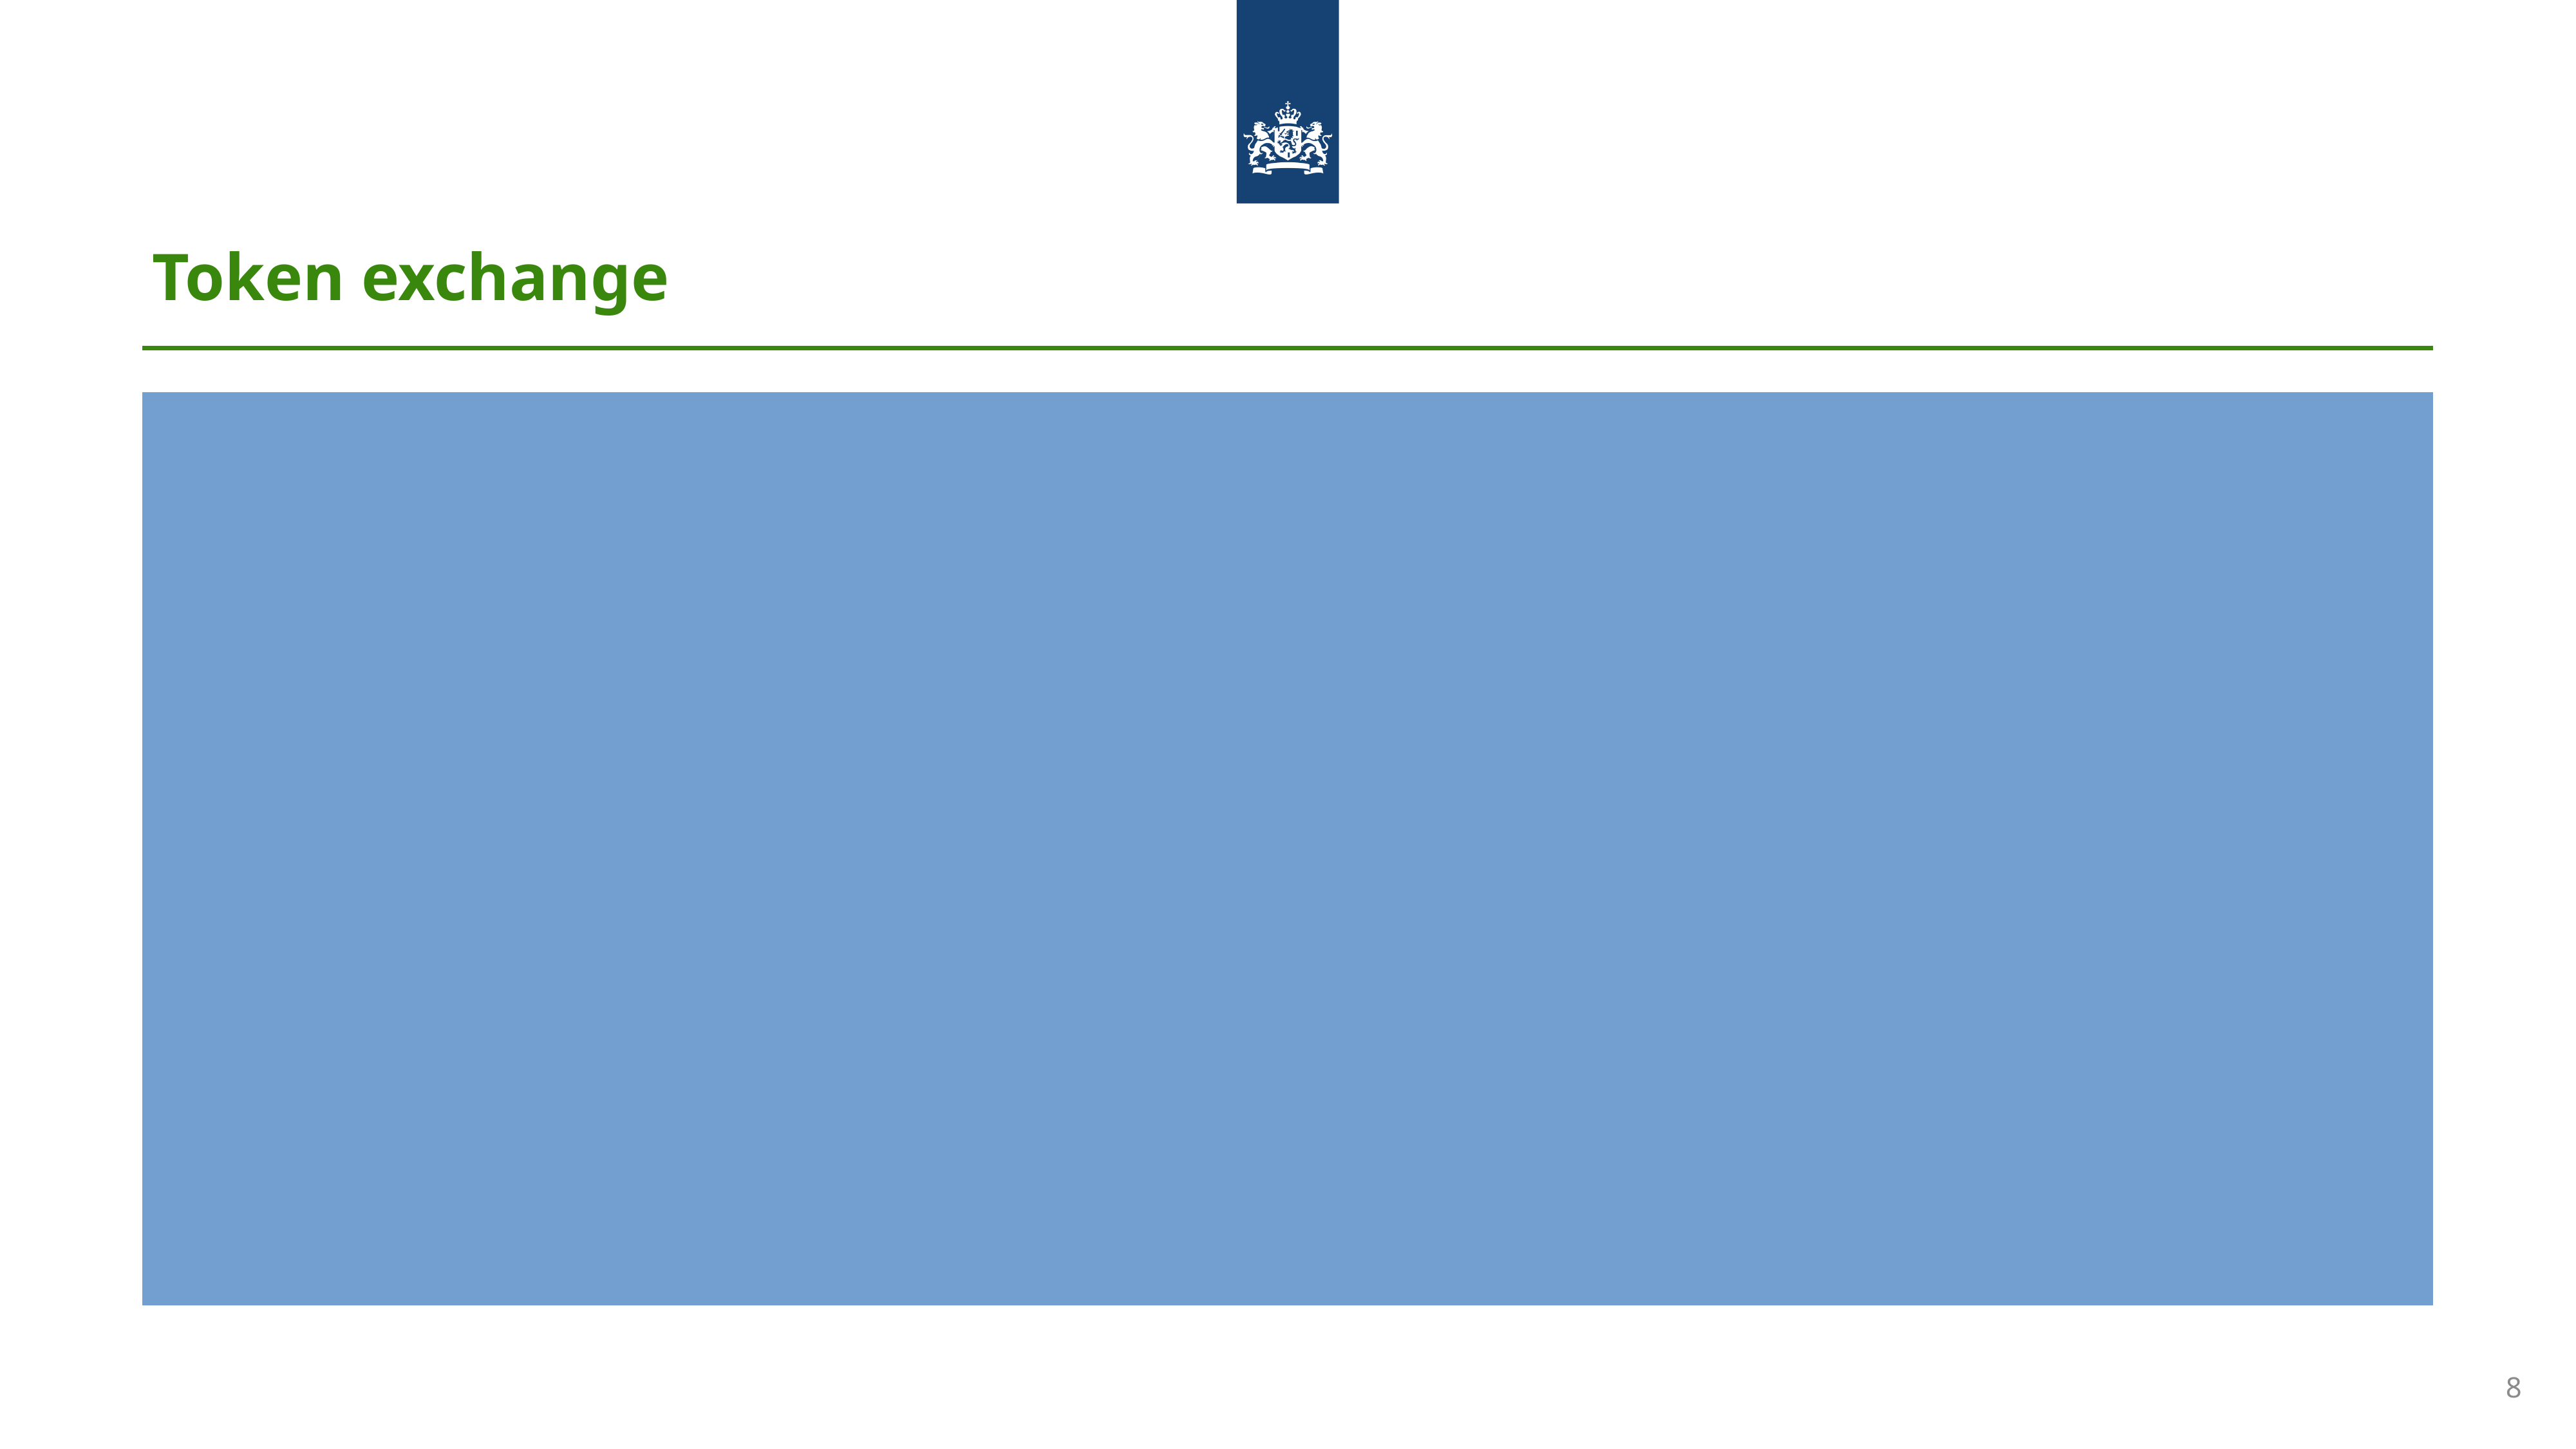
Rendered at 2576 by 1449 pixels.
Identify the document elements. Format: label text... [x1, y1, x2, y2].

slide_number 8 [2367, 1350, 2532, 1428]
title Token exchange [142, 182, 2434, 319]
picture [1236, 0, 1339, 182]
